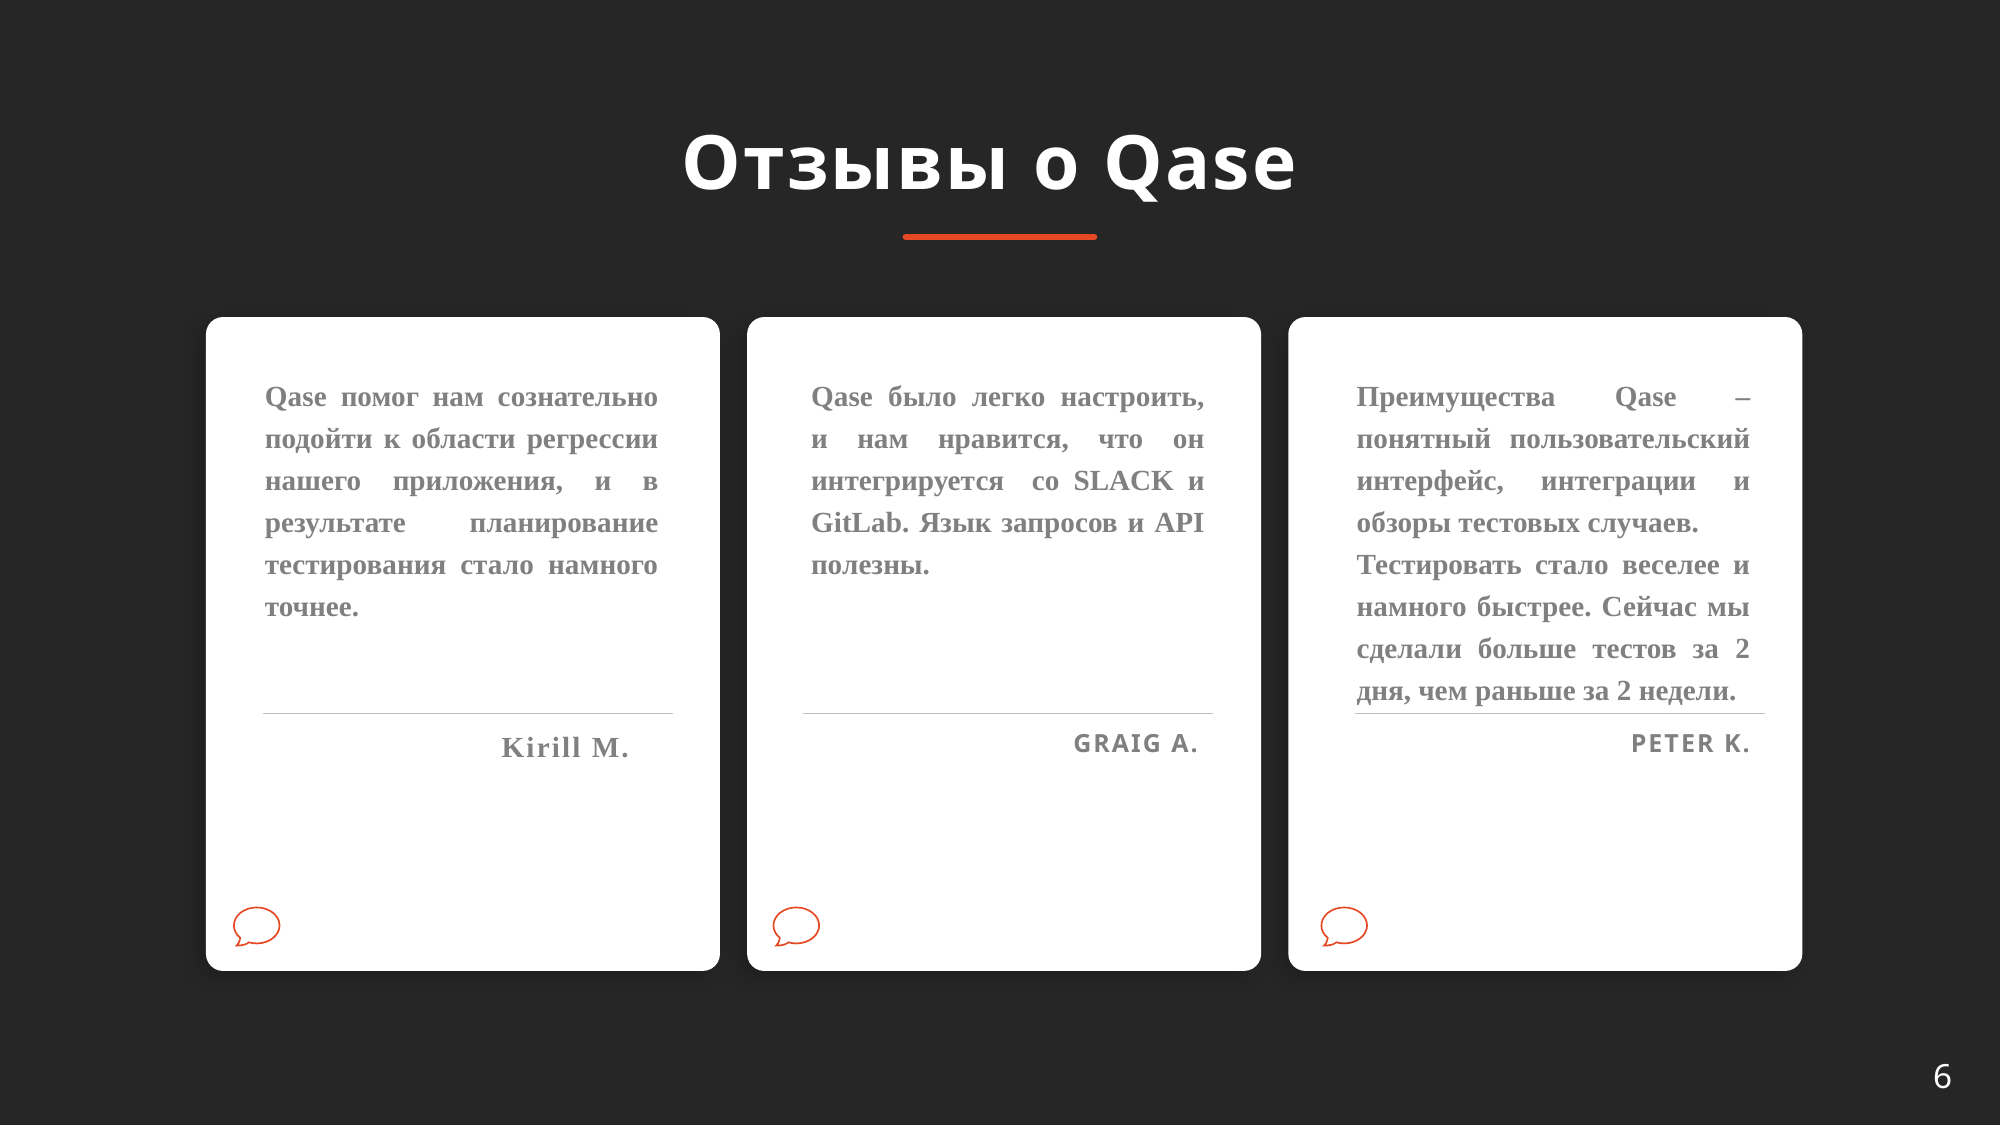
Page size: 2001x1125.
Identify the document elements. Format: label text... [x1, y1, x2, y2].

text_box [205, 316, 1803, 971]
text_box Отзывы о Qase [168, 107, 1832, 213]
